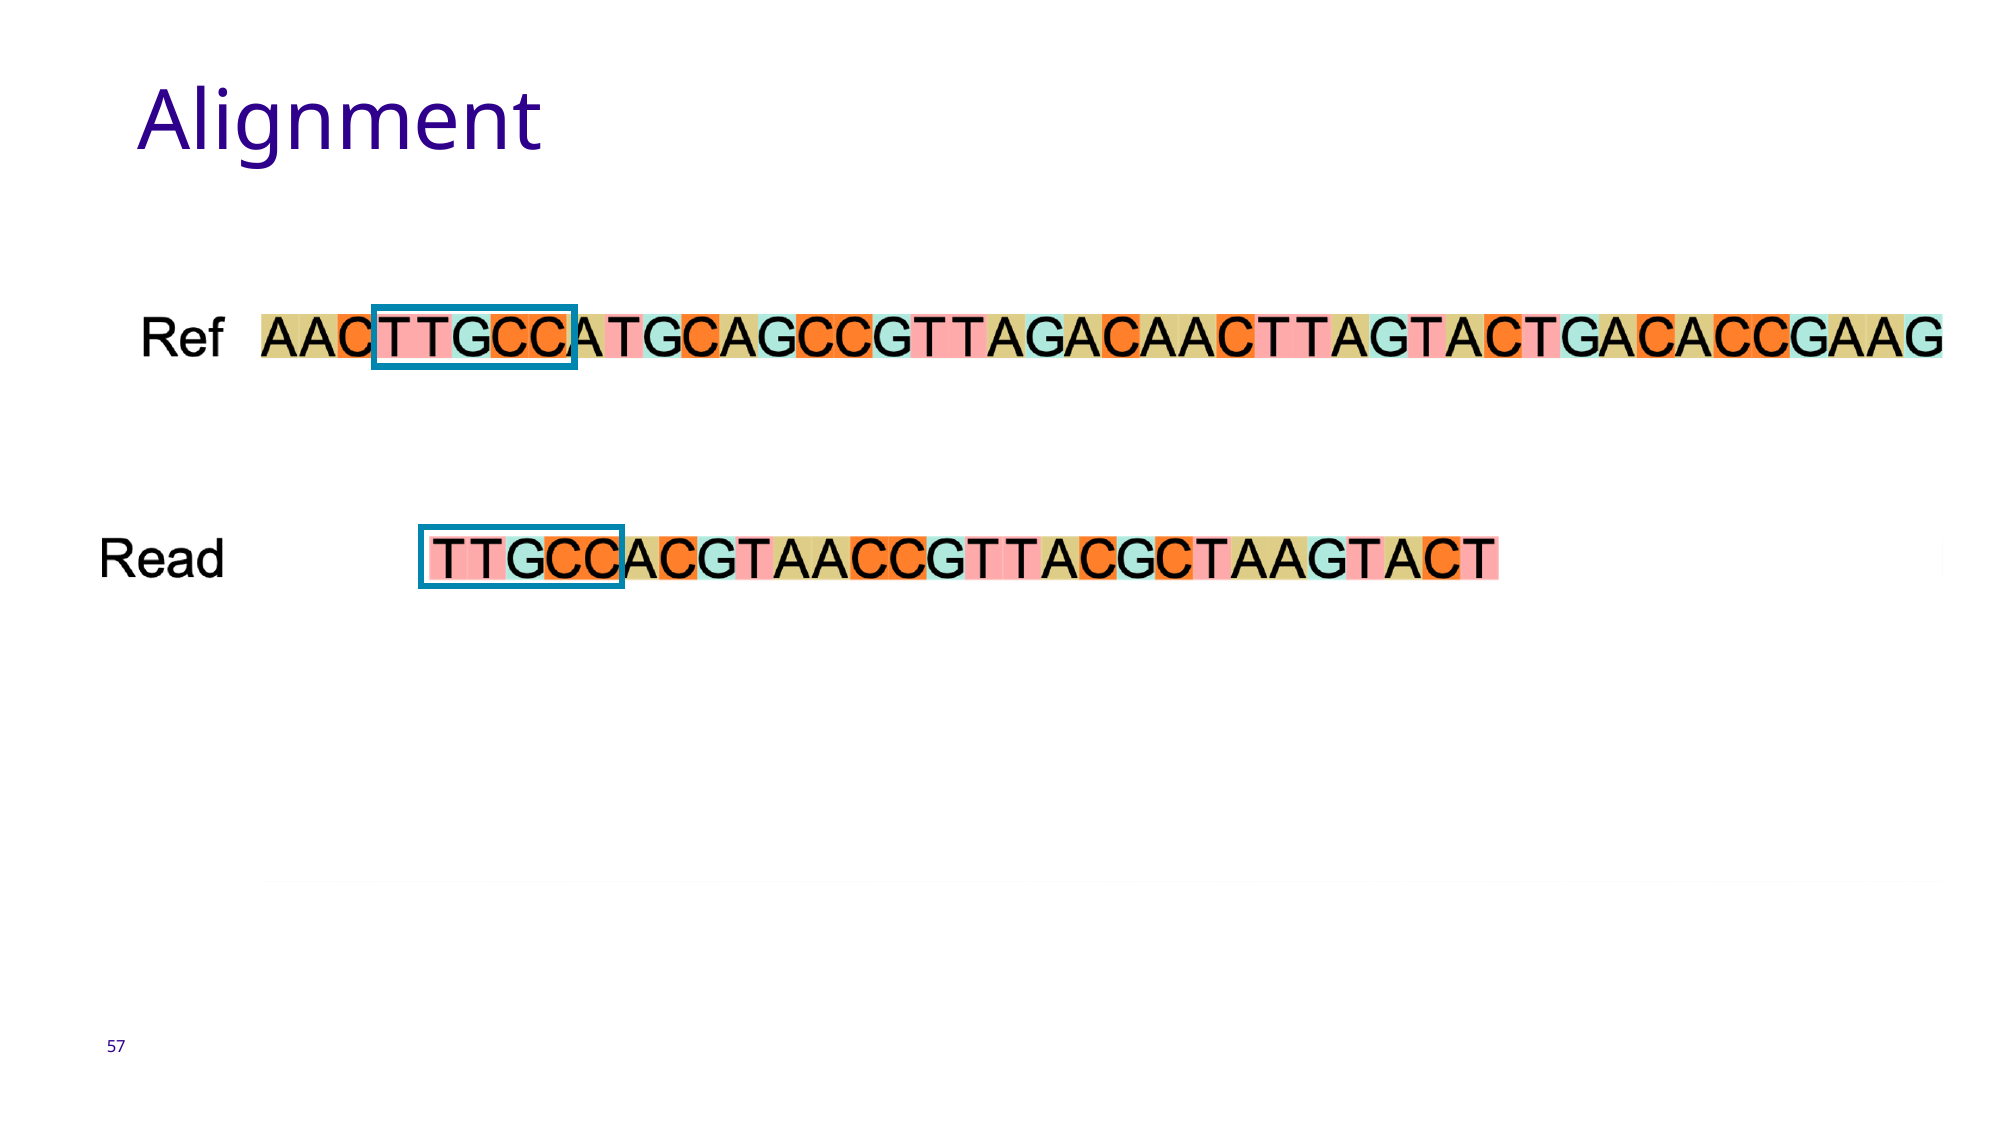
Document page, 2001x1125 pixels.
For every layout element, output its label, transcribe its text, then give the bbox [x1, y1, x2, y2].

slide_number 57 [0, 1038, 126, 1059]
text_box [373, 307, 622, 587]
title Alignment [137, 66, 1863, 168]
picture [102, 314, 1943, 882]
